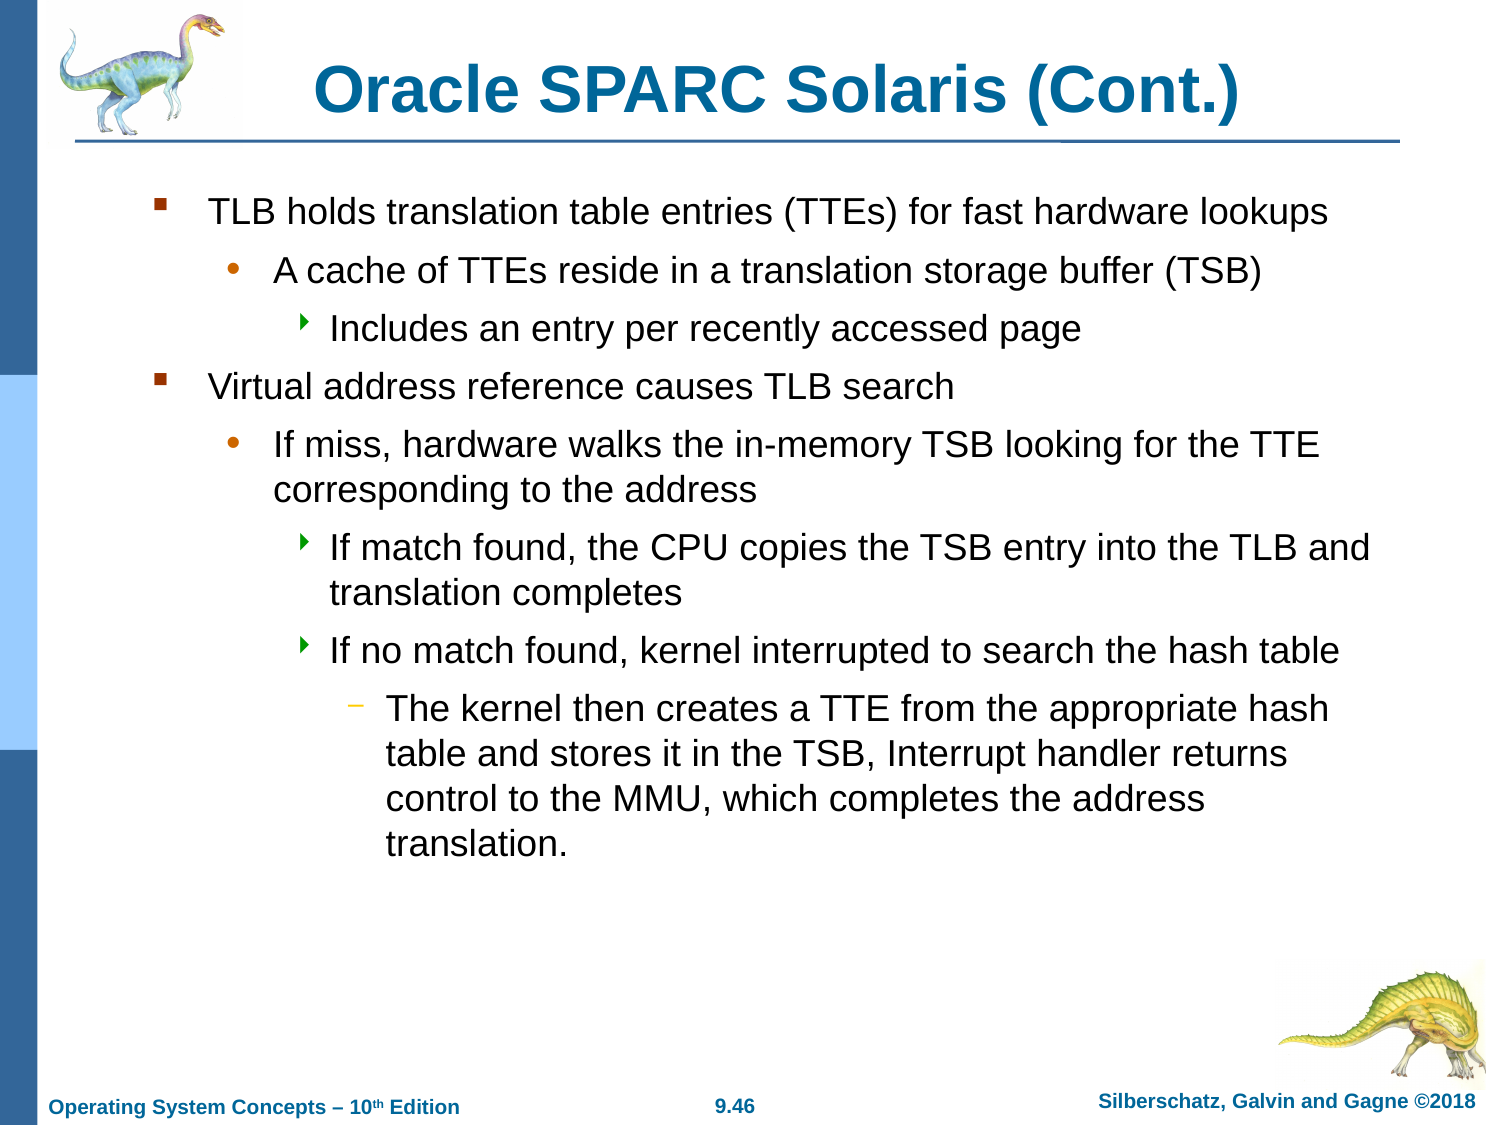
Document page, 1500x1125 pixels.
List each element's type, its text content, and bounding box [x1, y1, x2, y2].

title Oracle SPARC Solaris (Cont.) [125, 38, 1431, 134]
picture [46, 0, 243, 149]
picture [1275, 959, 1486, 1090]
list TLB holds translation table entries (TTEs) for fast hardware lookups A cache of TTEs reside in a translation storage buffer (TSB) Includes an entry per recently accessed page Virtual address reference causes TLB search If miss, hardware walks the in-memory TSB looking for the TTE corresponding to the address If match found, the CPU copies the TSB entry into the TLB and translation completes If no match found, kernel interrupted to search the hash table The kernel then creates a TTE from the appropriate hash table and stores it in the TSB, Interrupt handler returns control to the MMU, which completes the address translation. [136, 179, 1394, 1011]
